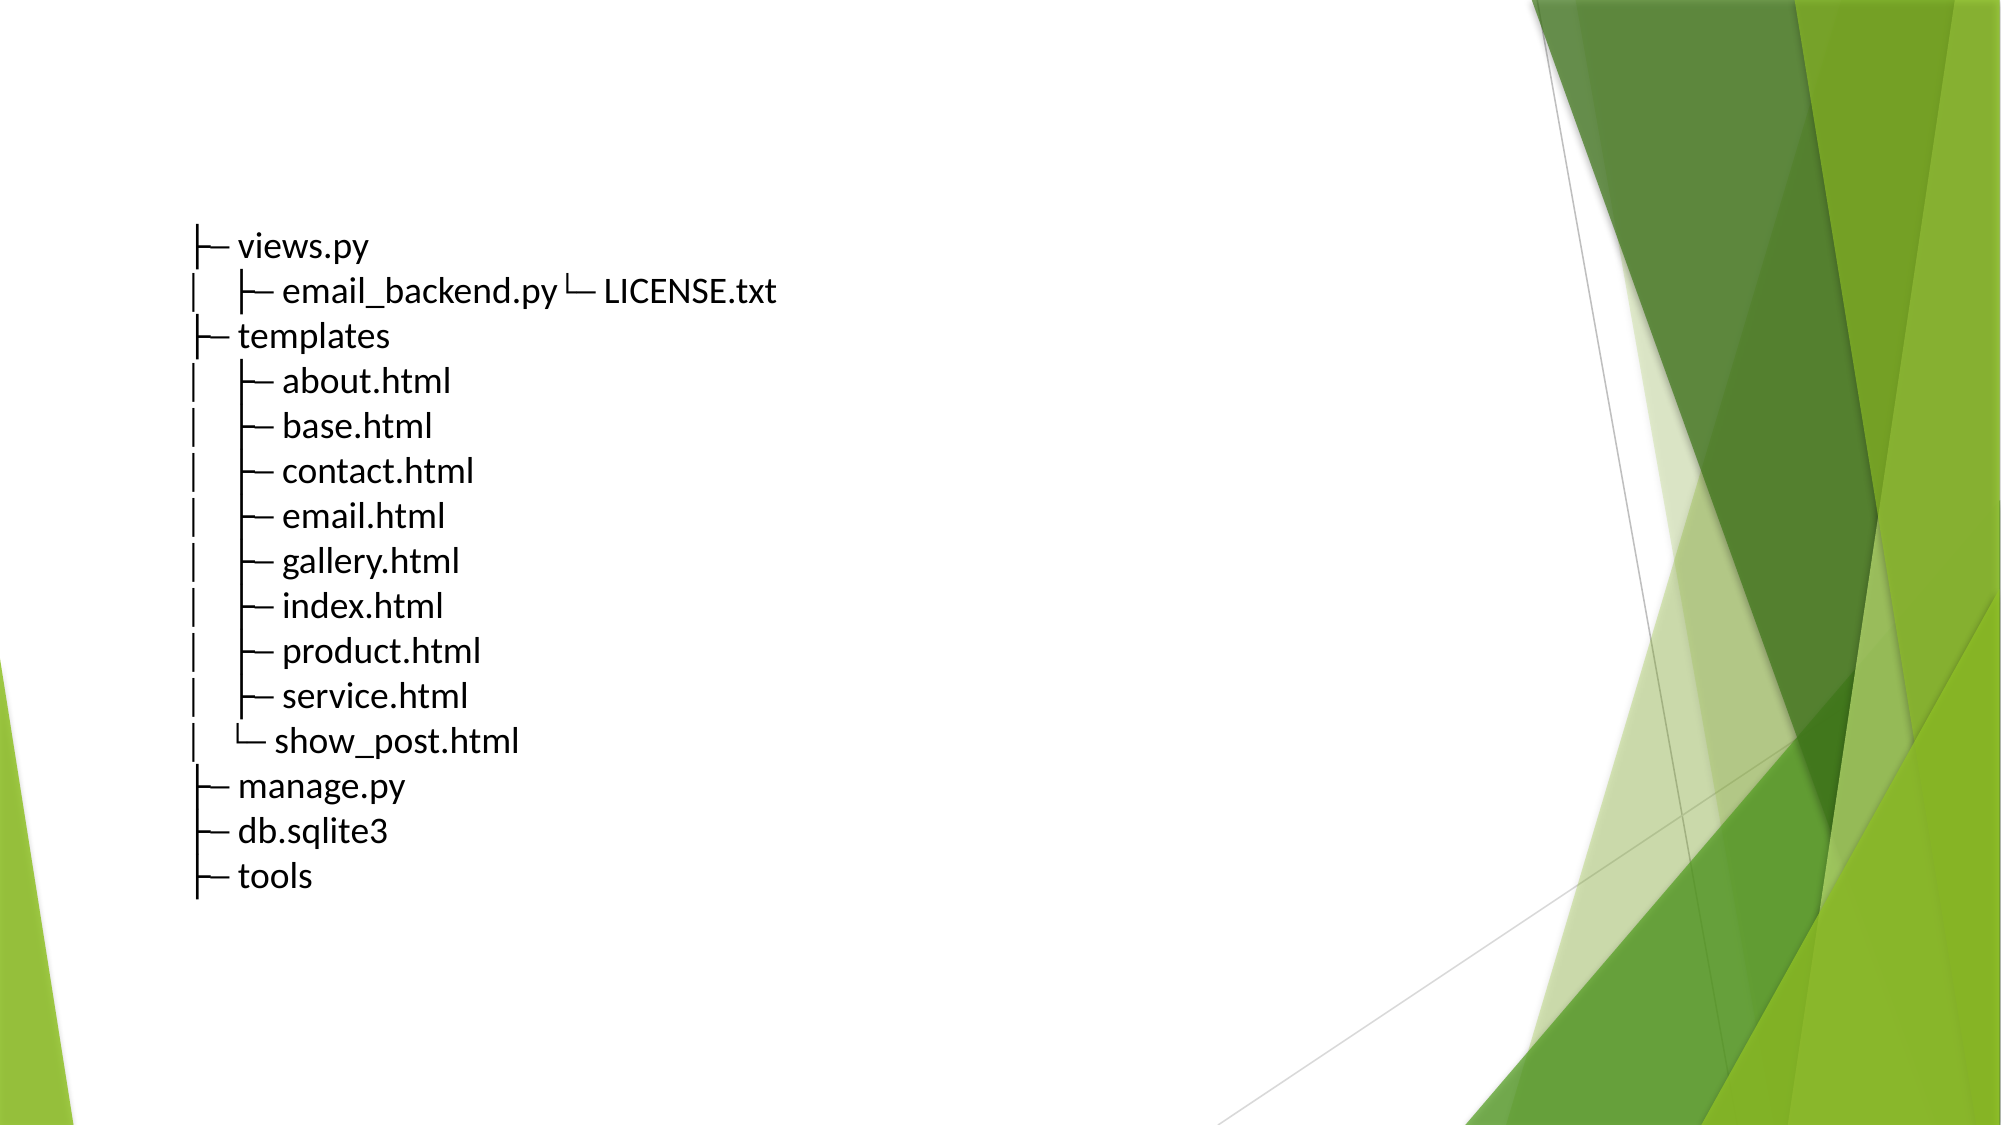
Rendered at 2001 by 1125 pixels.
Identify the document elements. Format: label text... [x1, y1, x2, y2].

text_box ├─ views.py │ ├─ email_backend.py└─ LICENSE.txt ├─ templates │ ├─ about.html │ ├─ base.html │ ├─ contact.html │ ├─ email.html │ ├─ gallery.html │ ├─ index.html │ ├─ product.html │ ├─ service.html │ └─ show_post.html ├─ manage.py ├─ db.sqlite3 ├─ tools [169, 214, 914, 904]
